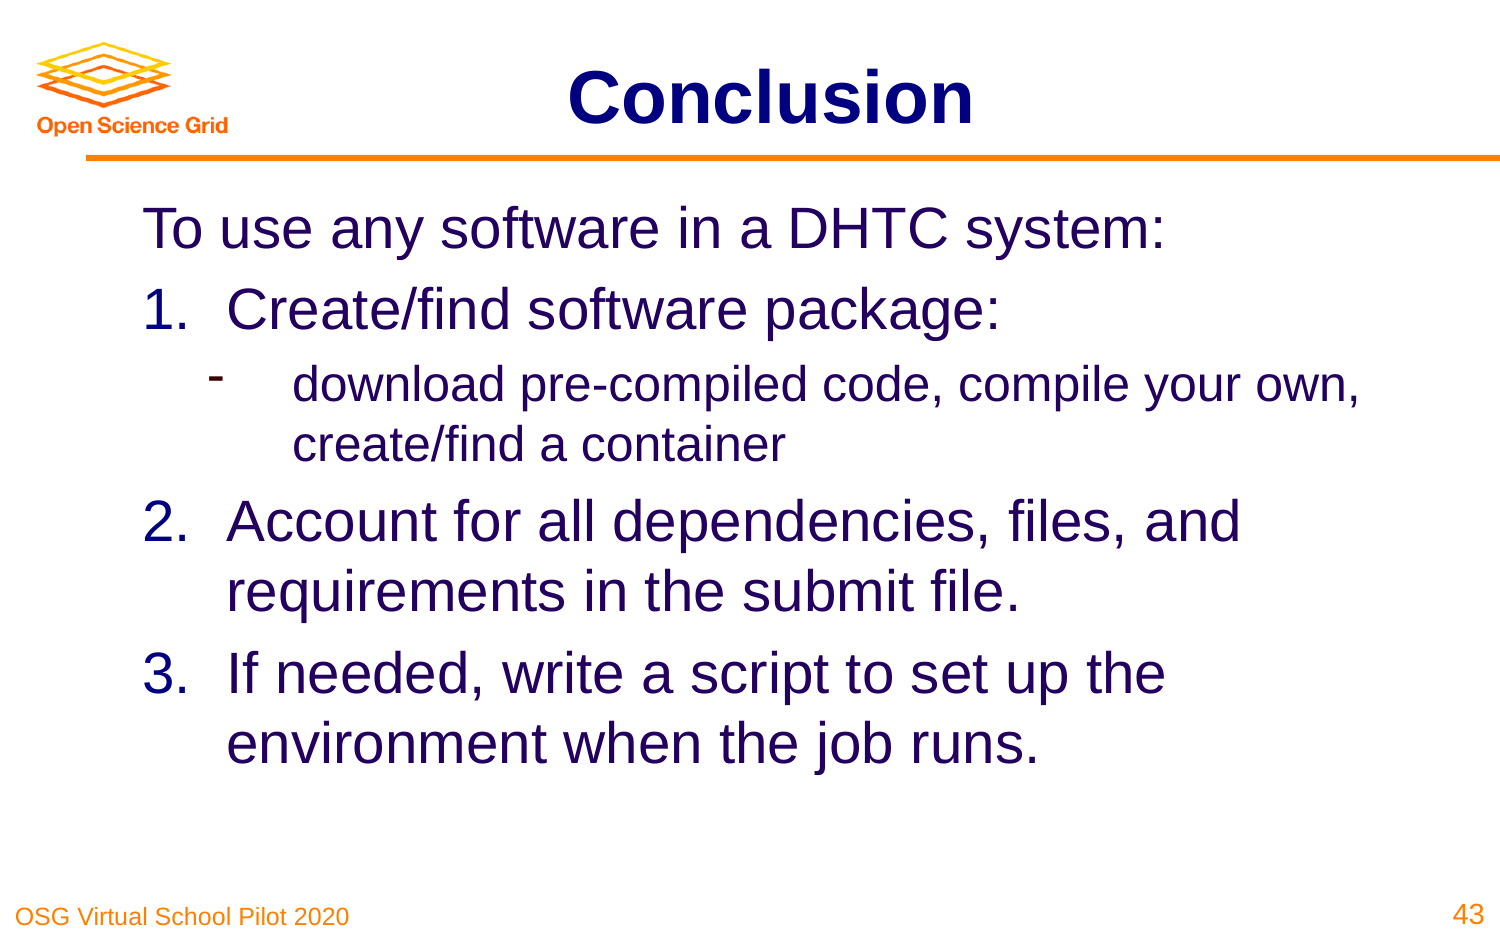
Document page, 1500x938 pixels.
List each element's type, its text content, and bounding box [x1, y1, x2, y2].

picture [17, 23, 201, 151]
title Conclusion [201, 15, 1342, 172]
slide_number 43 [1430, 874, 1500, 938]
list To use any software in a DHTC system: Create/find software package: download pre-compiled code, compile your own, create/find a container Account for all dependencies, files, and requirements in the submit file. If needed, write a script to set up the environment when the job runs. [127, 182, 1403, 823]
